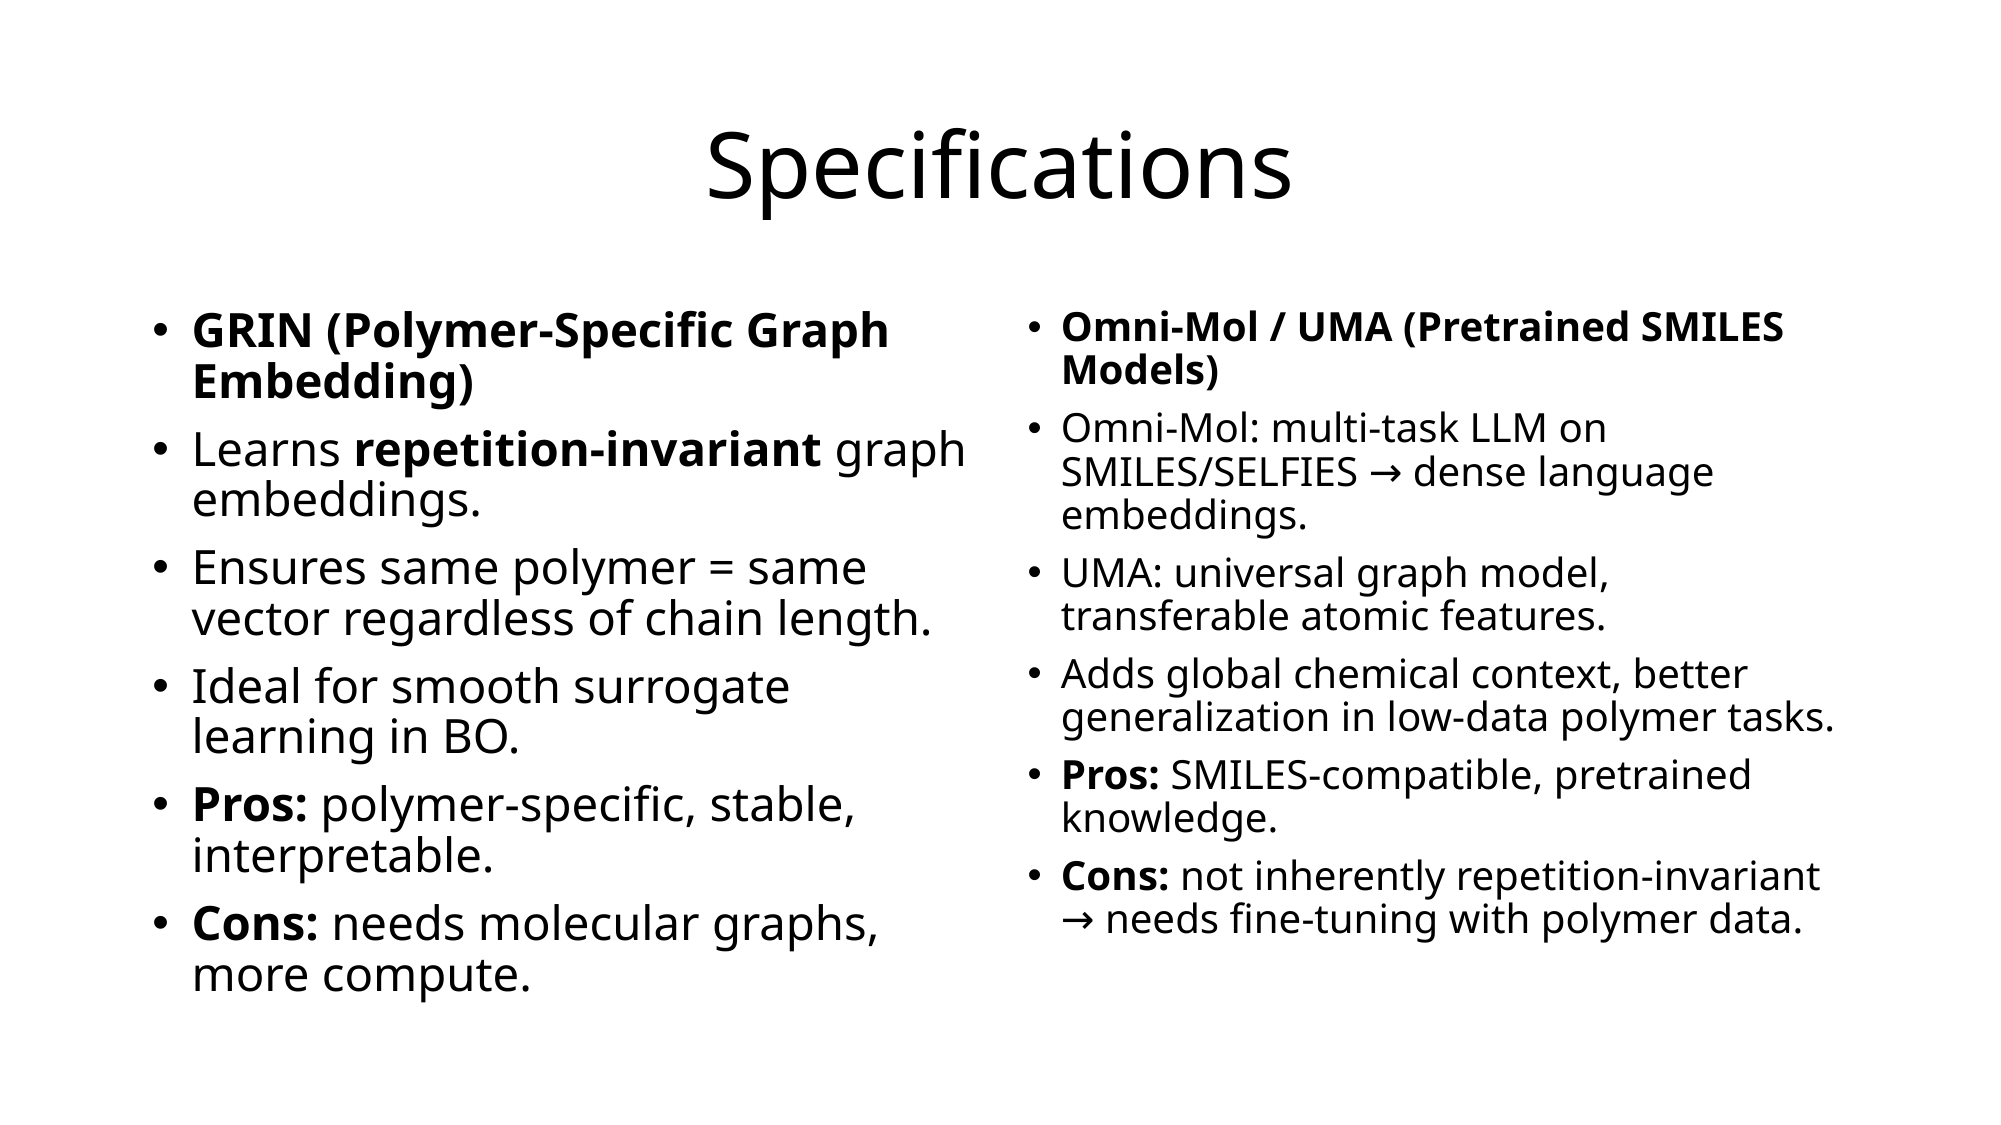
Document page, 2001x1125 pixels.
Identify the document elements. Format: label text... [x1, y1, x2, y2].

title Specifications [137, 59, 1863, 278]
list GRIN (Polymer-Specific Graph Embedding) Learns repetition-invariant graph embeddings. Ensures same polymer = same vector regardless of chain length. Ideal for smooth surrogate learning in BO. Pros: polymer-specific, stable, interpretable. Cons: needs molecular graphs, more compute. [137, 299, 988, 1014]
list Omni-Mol / UMA (Pretrained SMILES Models) Omni-Mol: multi-task LLM on SMILES/SELFIES → dense language embeddings. UMA: universal graph model, transferable atomic features. Adds global chemical context, better generalization in low-data polymer tasks. Pros: SMILES-compatible, pretrained knowledge. Cons: not inherently repetition-invariant → needs fine-tuning with polymer data. [1012, 299, 1863, 1014]
